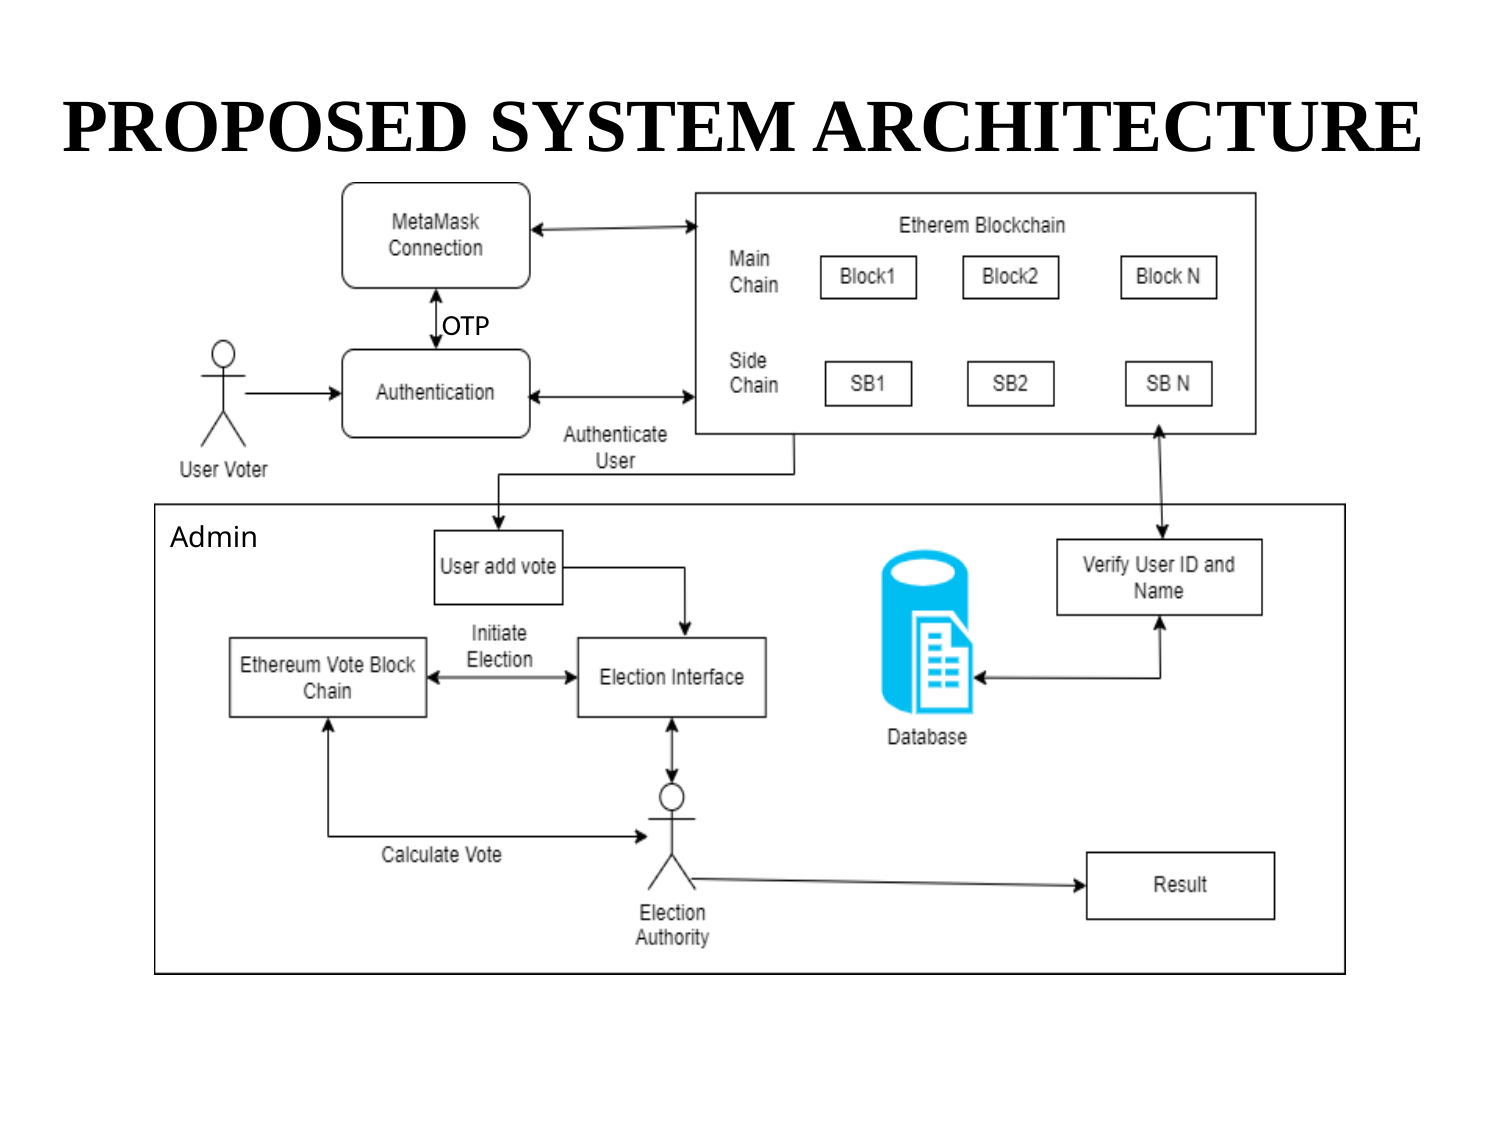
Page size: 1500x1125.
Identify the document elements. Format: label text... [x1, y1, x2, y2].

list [154, 182, 1346, 975]
title PROPOSED SYSTEM ARCHITECTURE [15, 18, 1473, 236]
